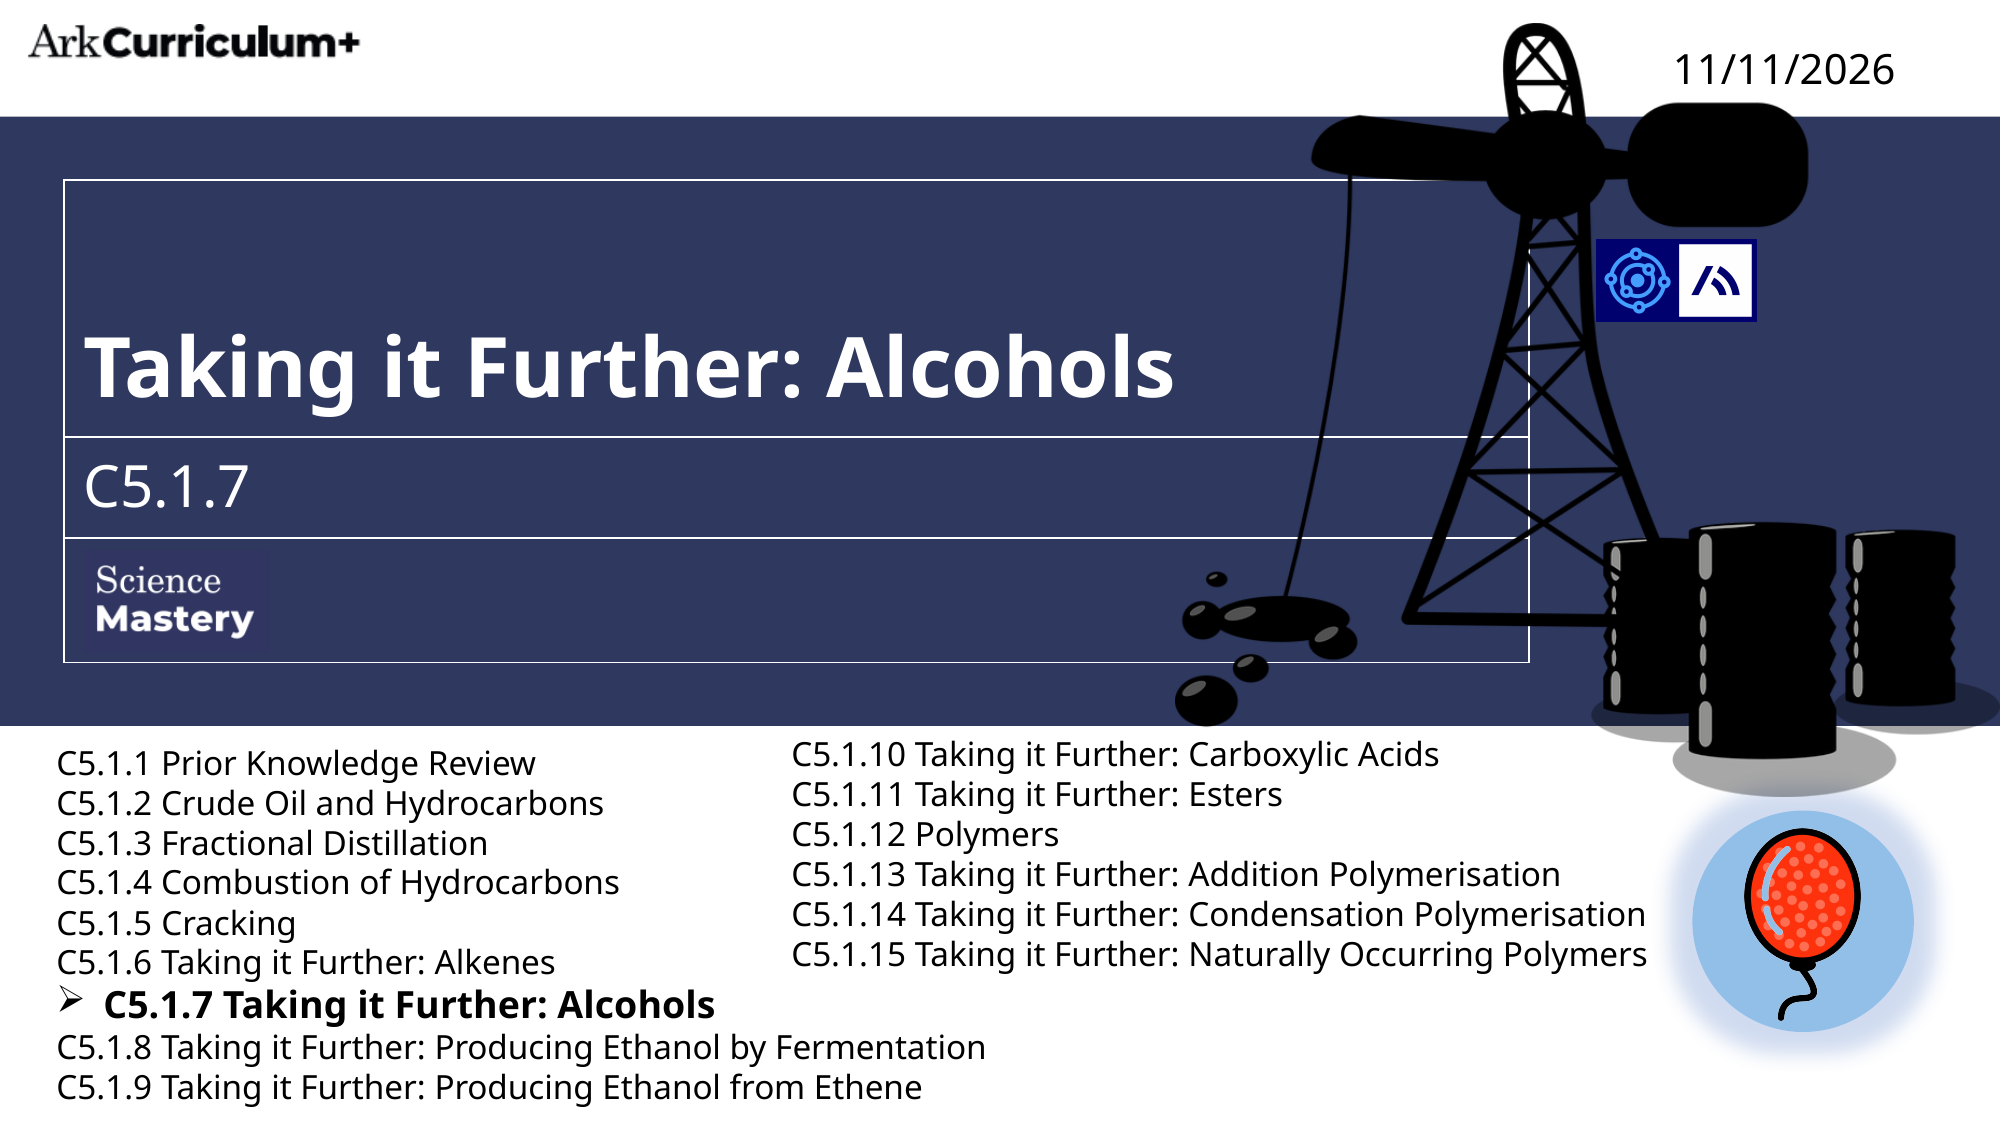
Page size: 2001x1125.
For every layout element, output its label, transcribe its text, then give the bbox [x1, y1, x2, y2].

text_box C5.1.1 Prior Knowledge Review C5.1.2 Crude Oil and Hydrocarbons C5.1.3 Fractional Distillation C5.1.4 Combustion of Hydrocarbons C5.1.5 Cracking C5.1.6 Taking it Further: Alkenes C5.1.7 Taking it Further: Alcohols C5.1.8 Taking it Further: Producing Ethanol by Fermentation C5.1.9 Taking it Further: Producing Ethanol from Ethene [41, 734, 1032, 1125]
list Taking it Further: Alcohols [83, 215, 1175, 416]
picture [83, 550, 270, 653]
title C5.1.7 [83, 444, 1175, 527]
text_box C5.1.10 Taking it Further: Carboxylic Acids C5.1.11 Taking it Further: Esters C5.1.12 Polymers C5.1.13 Taking it Further: Addition Polymerisation C5.1.14 Taking it Further: Condensation Polymerisation C5.1.15 Taking it Further: Naturally Occurring Polymers [776, 726, 1843, 981]
picture [1744, 827, 1861, 1021]
picture [1175, 23, 2000, 797]
